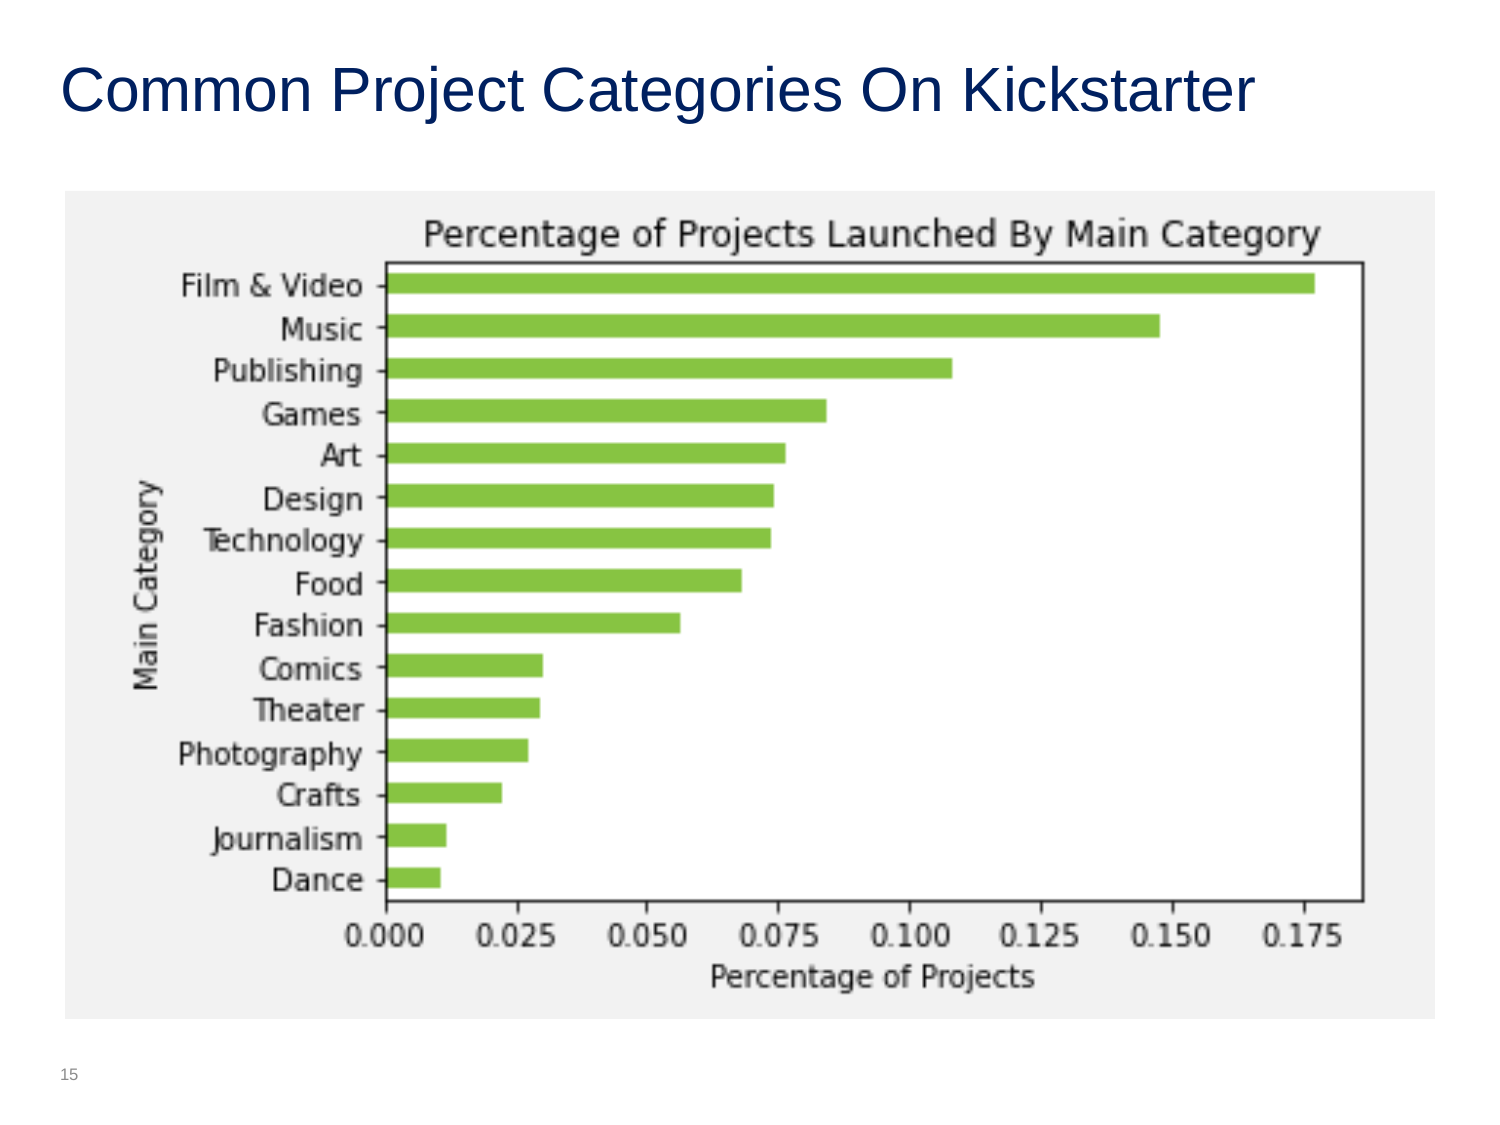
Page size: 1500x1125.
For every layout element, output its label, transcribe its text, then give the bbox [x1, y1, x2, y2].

text_box [65, 190, 1435, 1019]
title Common Project Categories On Kickstarter [60, 48, 1440, 126]
picture [117, 198, 1383, 1012]
